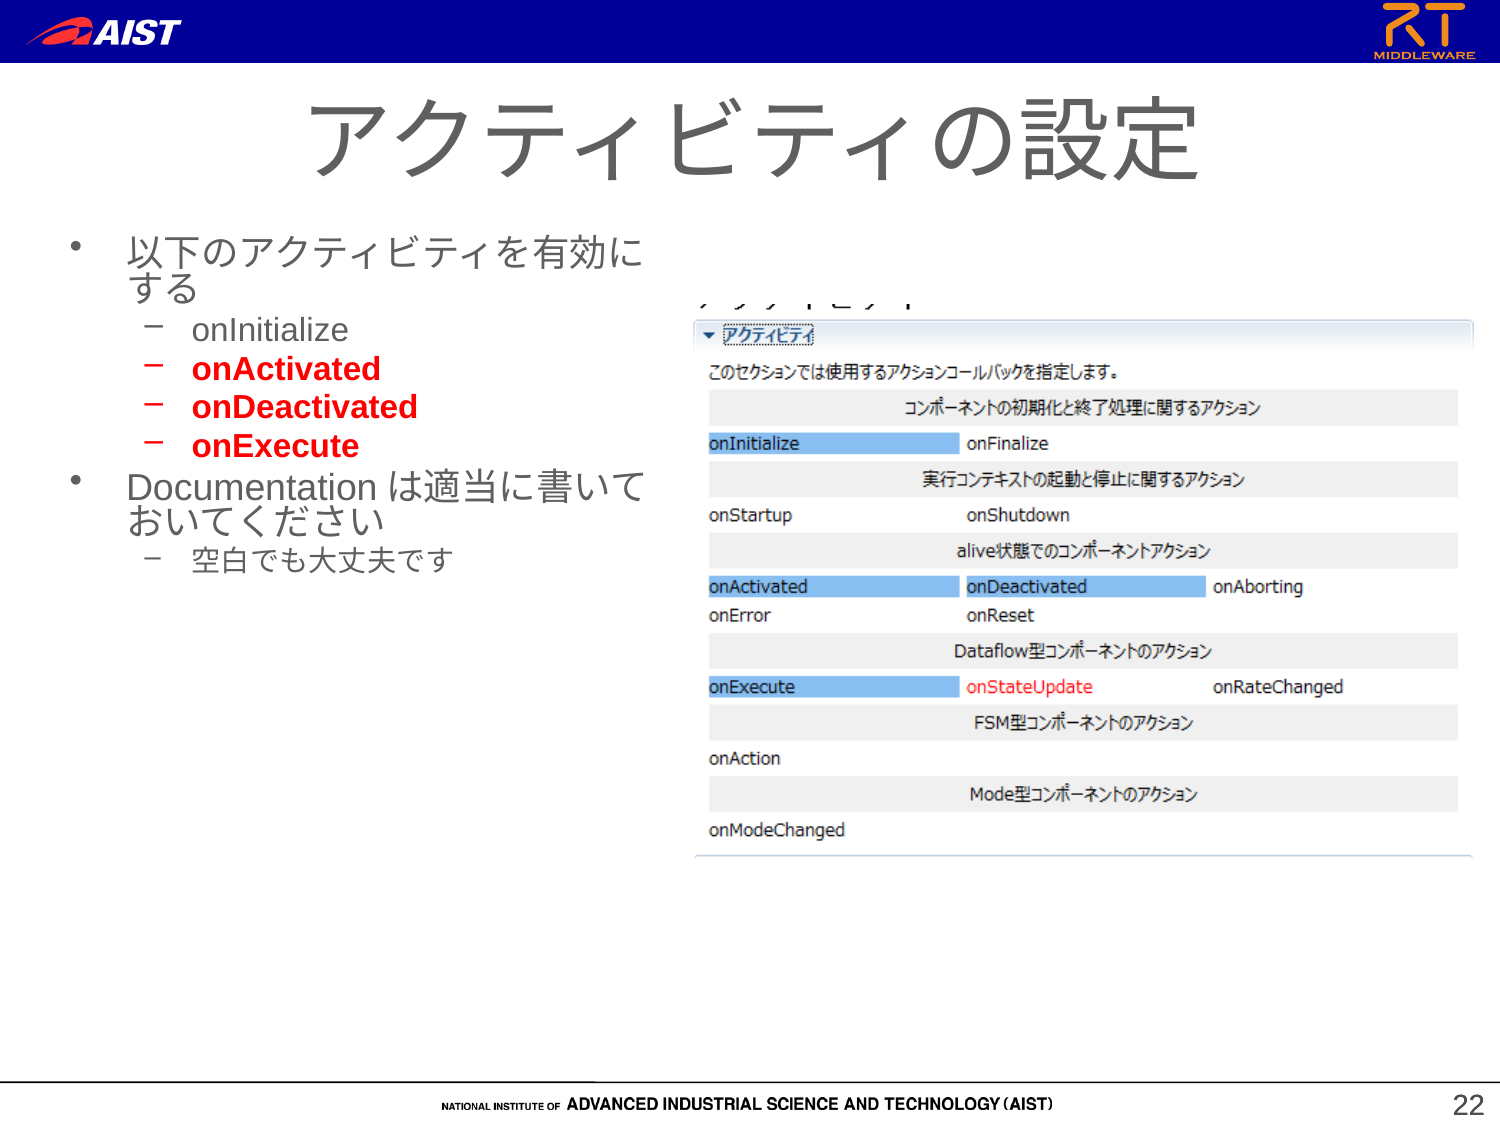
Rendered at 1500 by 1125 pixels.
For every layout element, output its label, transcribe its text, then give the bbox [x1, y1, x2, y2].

text_box 22 [1149, 1078, 1500, 1125]
picture [442, 1097, 1052, 1110]
text_box 以下のアクティビティを有効にする onInitialize onActivated onDeactivated onExecute Documentationは適当に書いておいてください 空白でも大丈夫です [54, 230, 691, 541]
picture [682, 303, 1475, 859]
title アクティビティの設定 [29, 66, 1474, 208]
picture [0, 0, 1500, 63]
